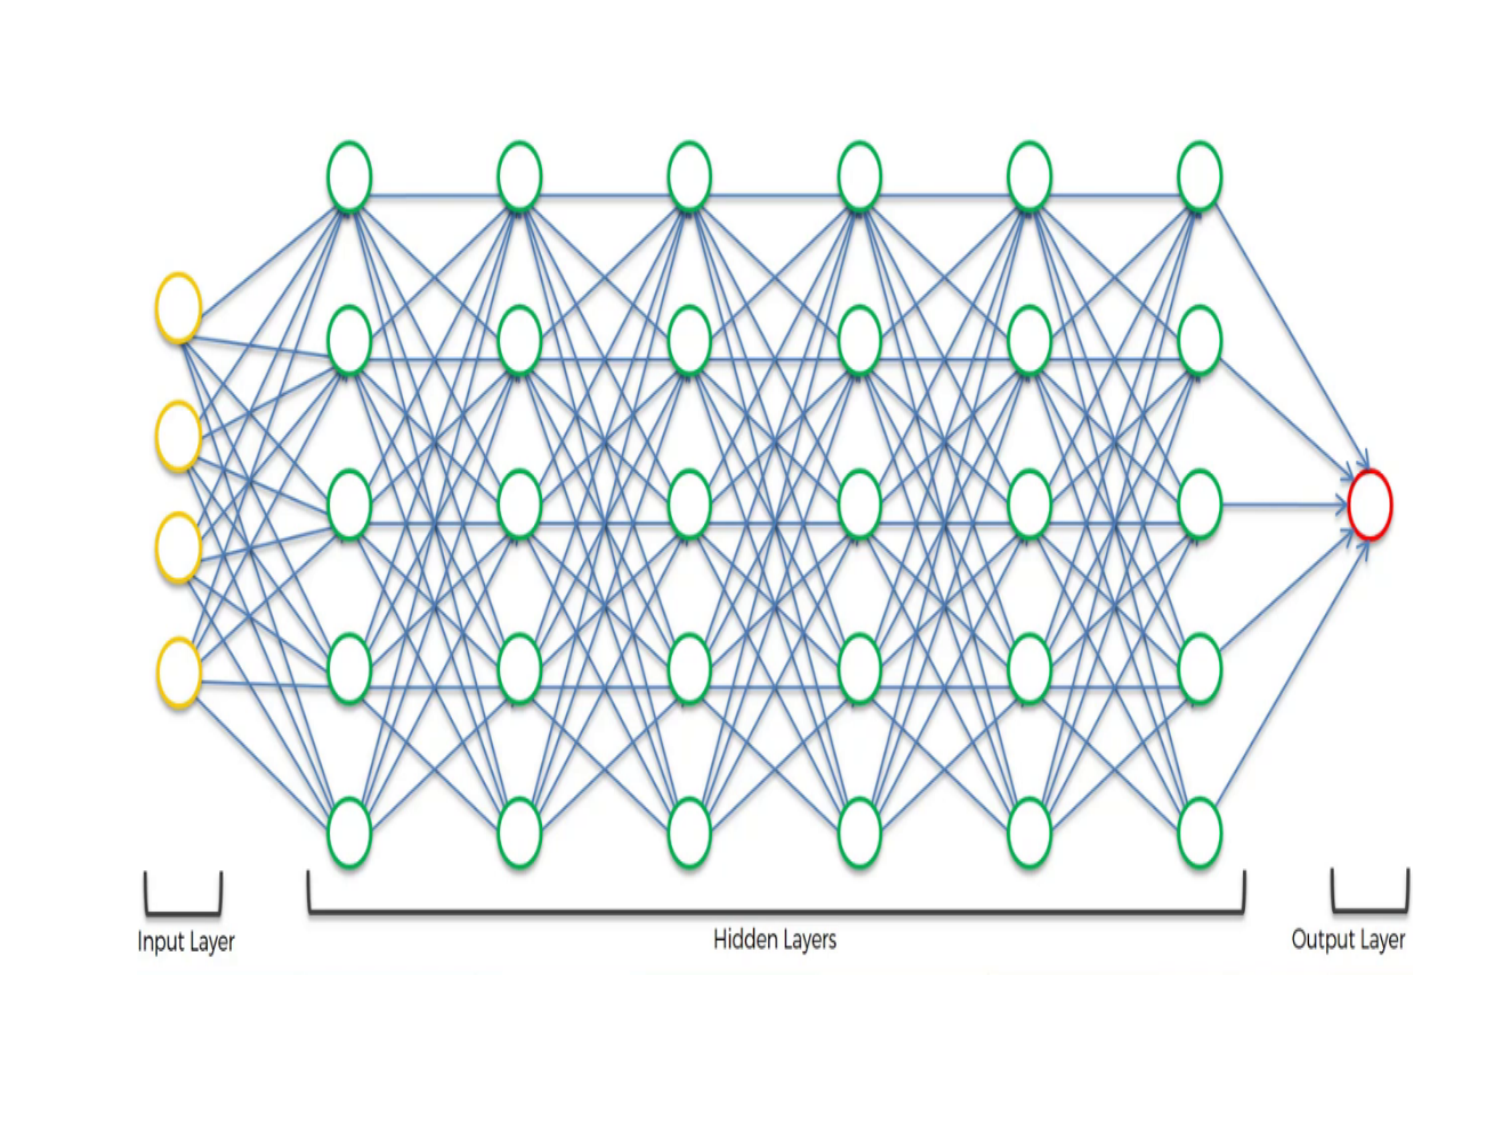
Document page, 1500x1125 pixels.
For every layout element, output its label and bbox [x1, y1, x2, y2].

picture [137, 102, 1413, 976]
